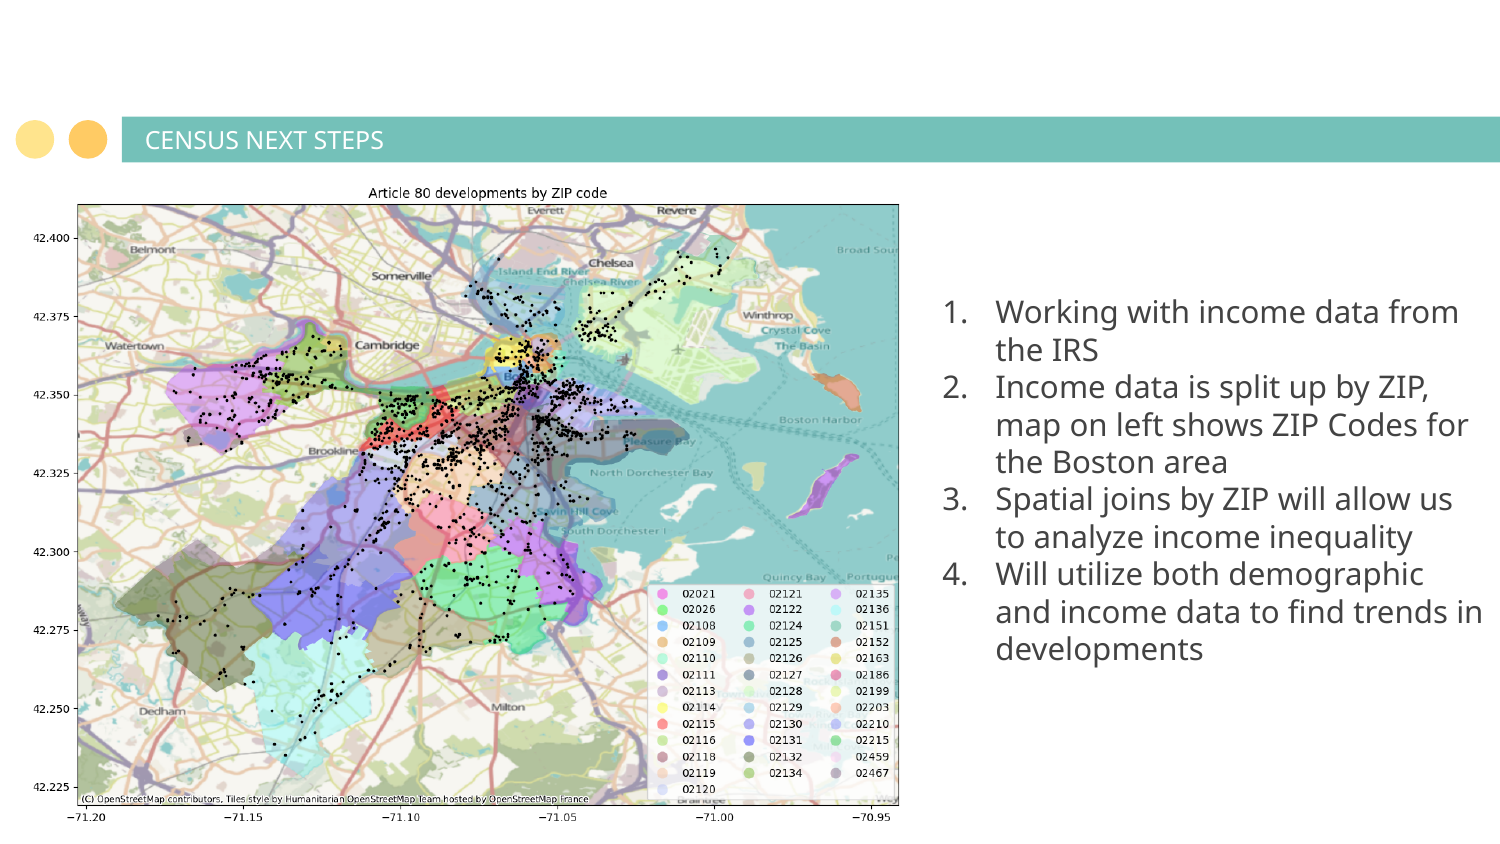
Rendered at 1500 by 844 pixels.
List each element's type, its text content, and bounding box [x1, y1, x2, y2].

title CENSUS NEXT STEPS [129, 118, 952, 170]
picture [24, 179, 906, 832]
text_box Working with income data from the IRS Income data is split up by ZIP, map on left shows ZIP Codes for the Boston area Spatial joins by ZIP will allow us to analyze income inequality Will utilize both demographic and income data to find trends in developments [910, 277, 1500, 811]
